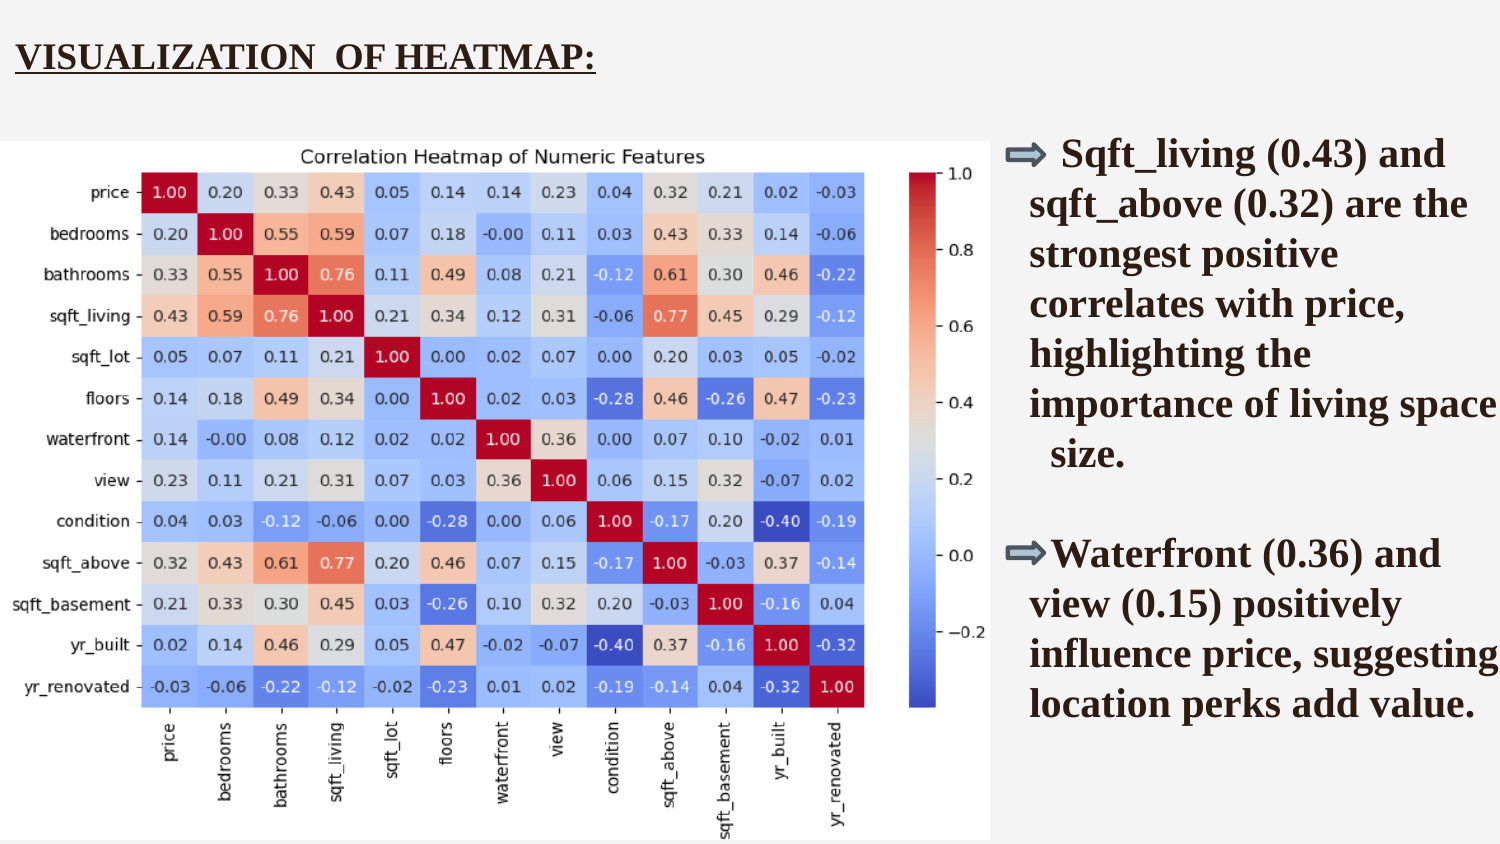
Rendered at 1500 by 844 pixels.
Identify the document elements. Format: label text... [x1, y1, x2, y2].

text_box [1005, 142, 1047, 168]
text_box VISUALIZATION OF HEATMAP: [0, 24, 657, 139]
picture [0, 141, 990, 840]
text_box [1005, 540, 1047, 566]
text_box Sqft_living (0.43) and sqft_above (0.32) are the strongest positive correlates with price, highlighting the importance of living space size. Waterfront (0.36) and view (0.15) positively influence price, suggesting location perks add value. [1014, 118, 1500, 784]
